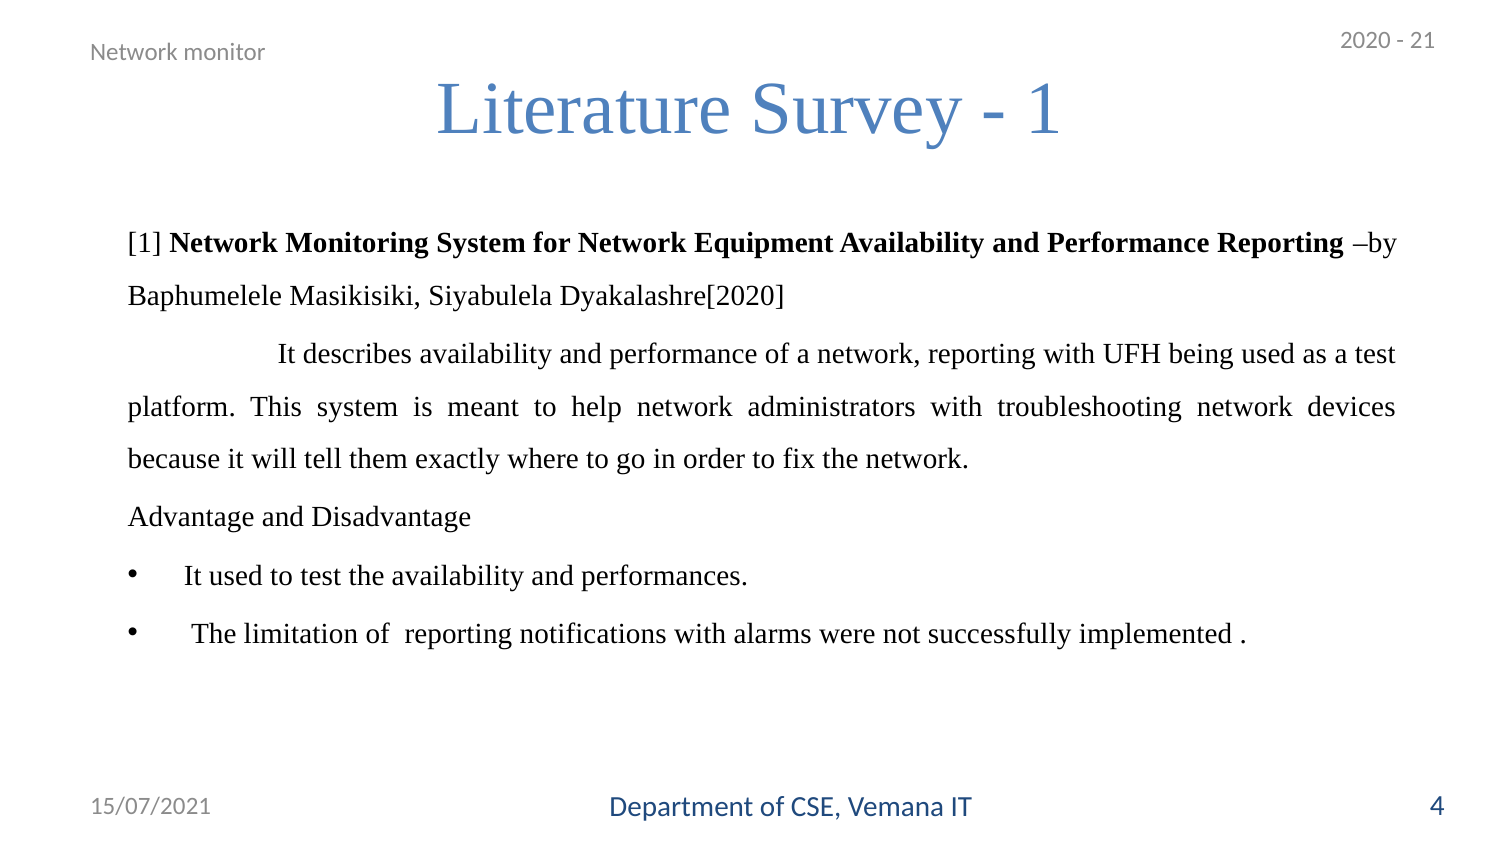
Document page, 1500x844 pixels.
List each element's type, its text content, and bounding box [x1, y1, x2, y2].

text_box Network monitor [74, 33, 538, 67]
list [1] Network Monitoring System for Network Equipment Availability and Performance Reporting –by Baphumelele Masikisiki, Siyabulela Dyakalashre[2020] It describes availability and performance of a network, reporting with UFH being used as a test platform. This system is meant to help network administrators with troubleshooting network devices because it will tell them exactly where to go in order to fix the network. Advantage and Disadvantage It used to test the availability and performances. The limitation of reporting notifications with alarms were not successfully implemented . [112, 198, 1413, 722]
title Literature Survey - 1 [75, 33, 1425, 175]
text_box 2020 - 21 [1324, 9, 1488, 67]
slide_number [75, 782, 425, 827]
footer Department of CSE, Vemana IT [512, 782, 988, 827]
text_box 4 [1412, 779, 1460, 827]
